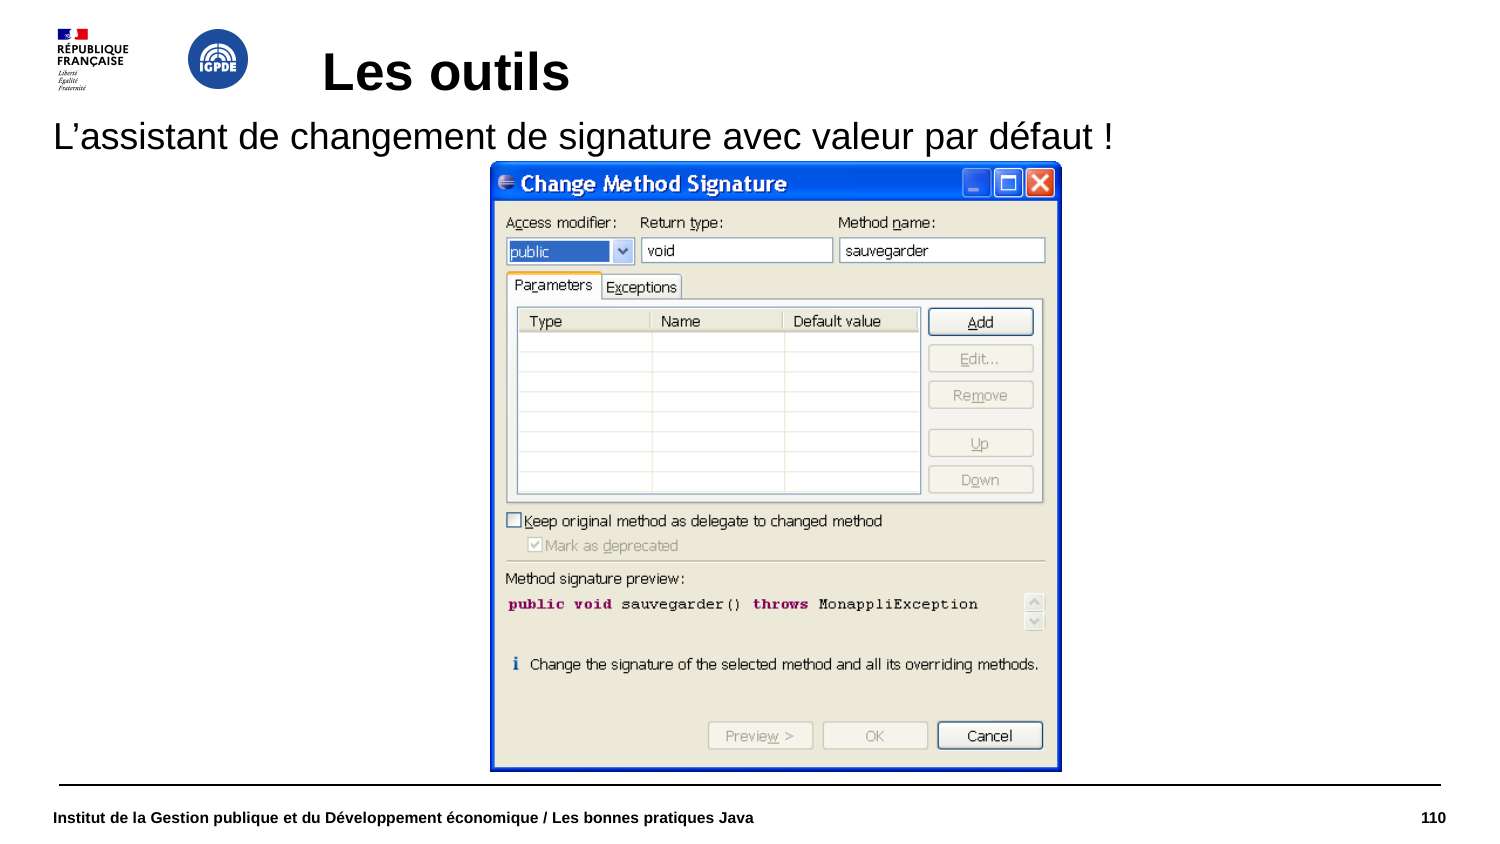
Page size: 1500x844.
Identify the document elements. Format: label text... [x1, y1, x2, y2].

picture [489, 161, 1063, 772]
title Les outils [322, 44, 1282, 111]
footer Institut de la Gestion publique et du Développement économique / Les bonnes pratiques Java [53, 787, 780, 844]
slide_number 110 [1224, 787, 1447, 844]
list L’assistant de changement de signature avec valeur par défaut ! [53, 111, 1282, 278]
picture [47, 18, 139, 101]
picture [188, 29, 248, 89]
